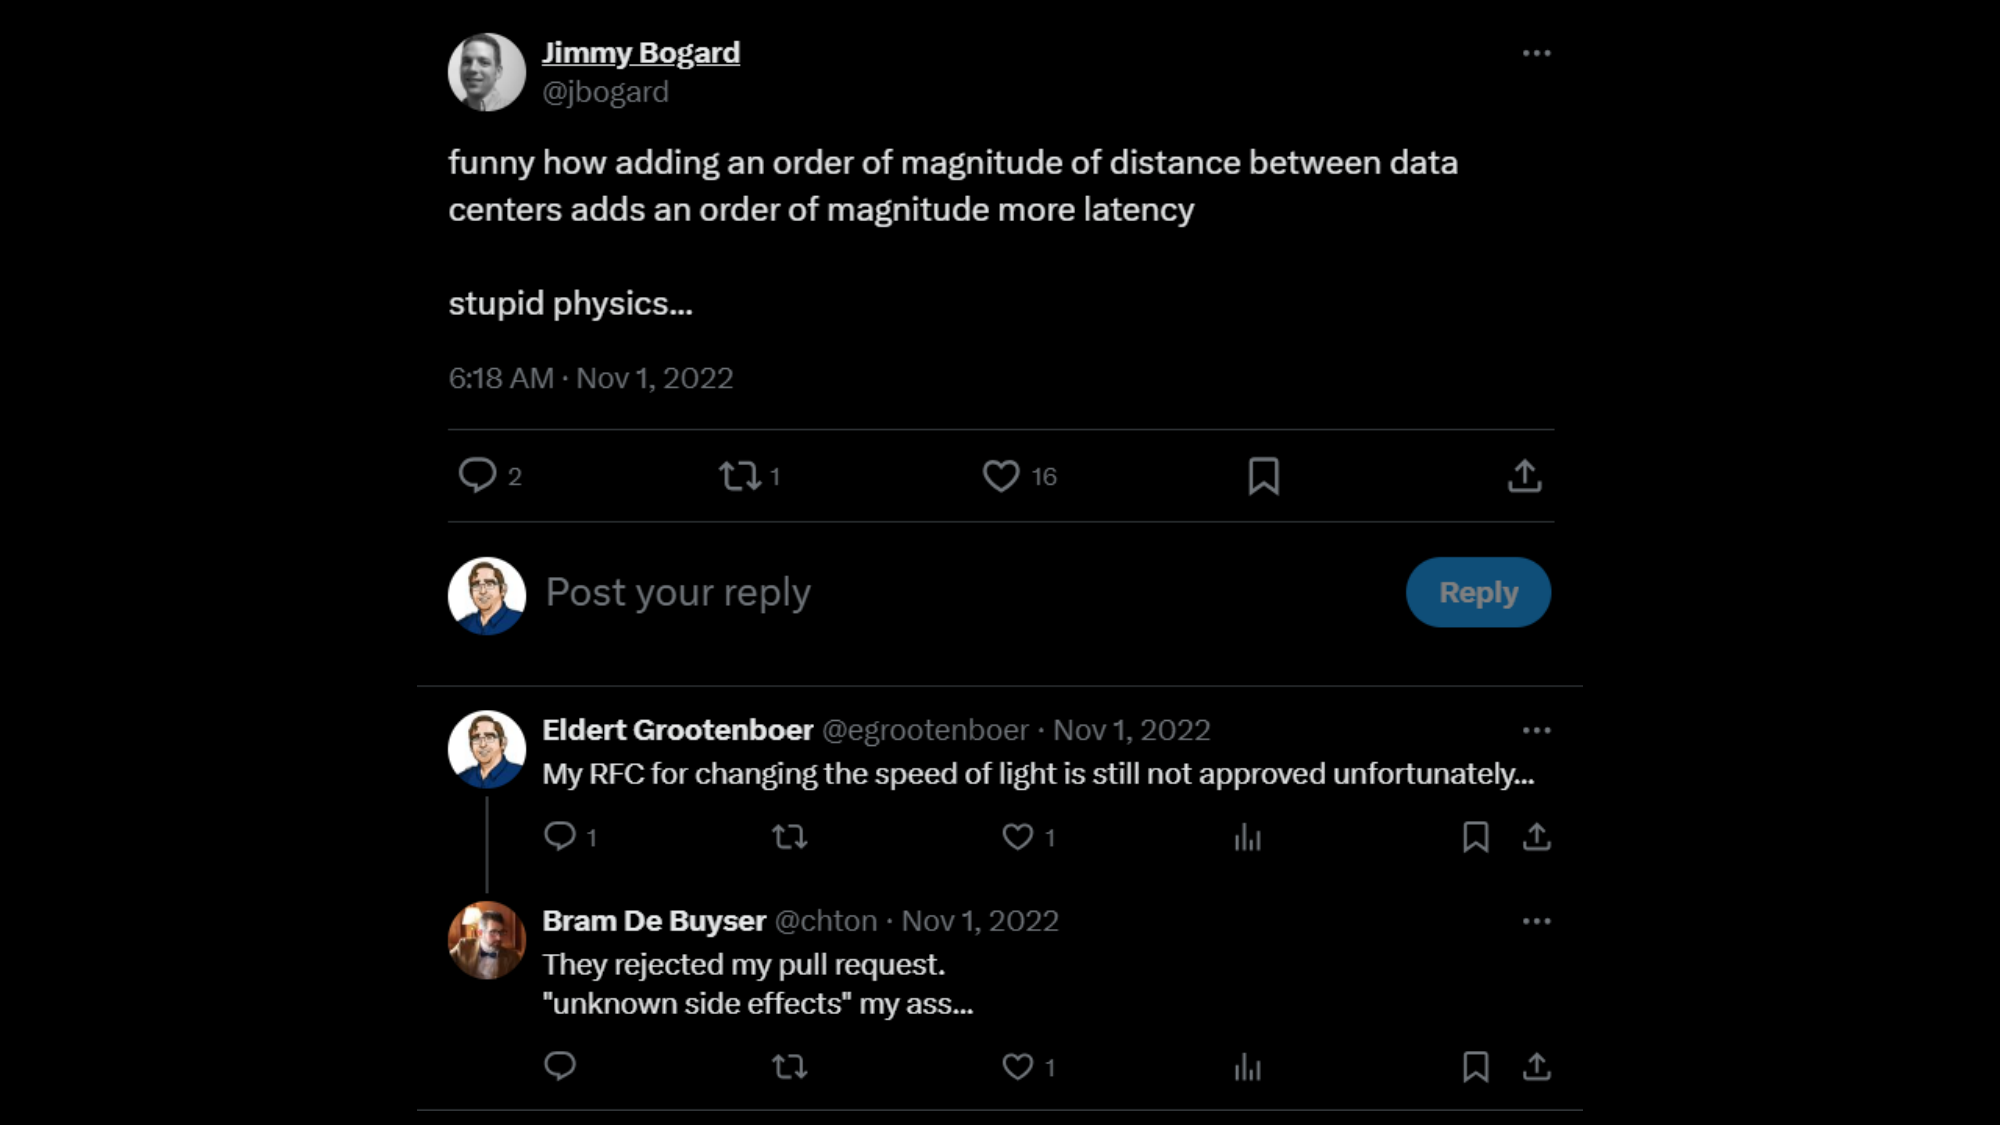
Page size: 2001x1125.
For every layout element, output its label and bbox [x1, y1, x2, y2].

picture [416, 13, 1584, 1112]
